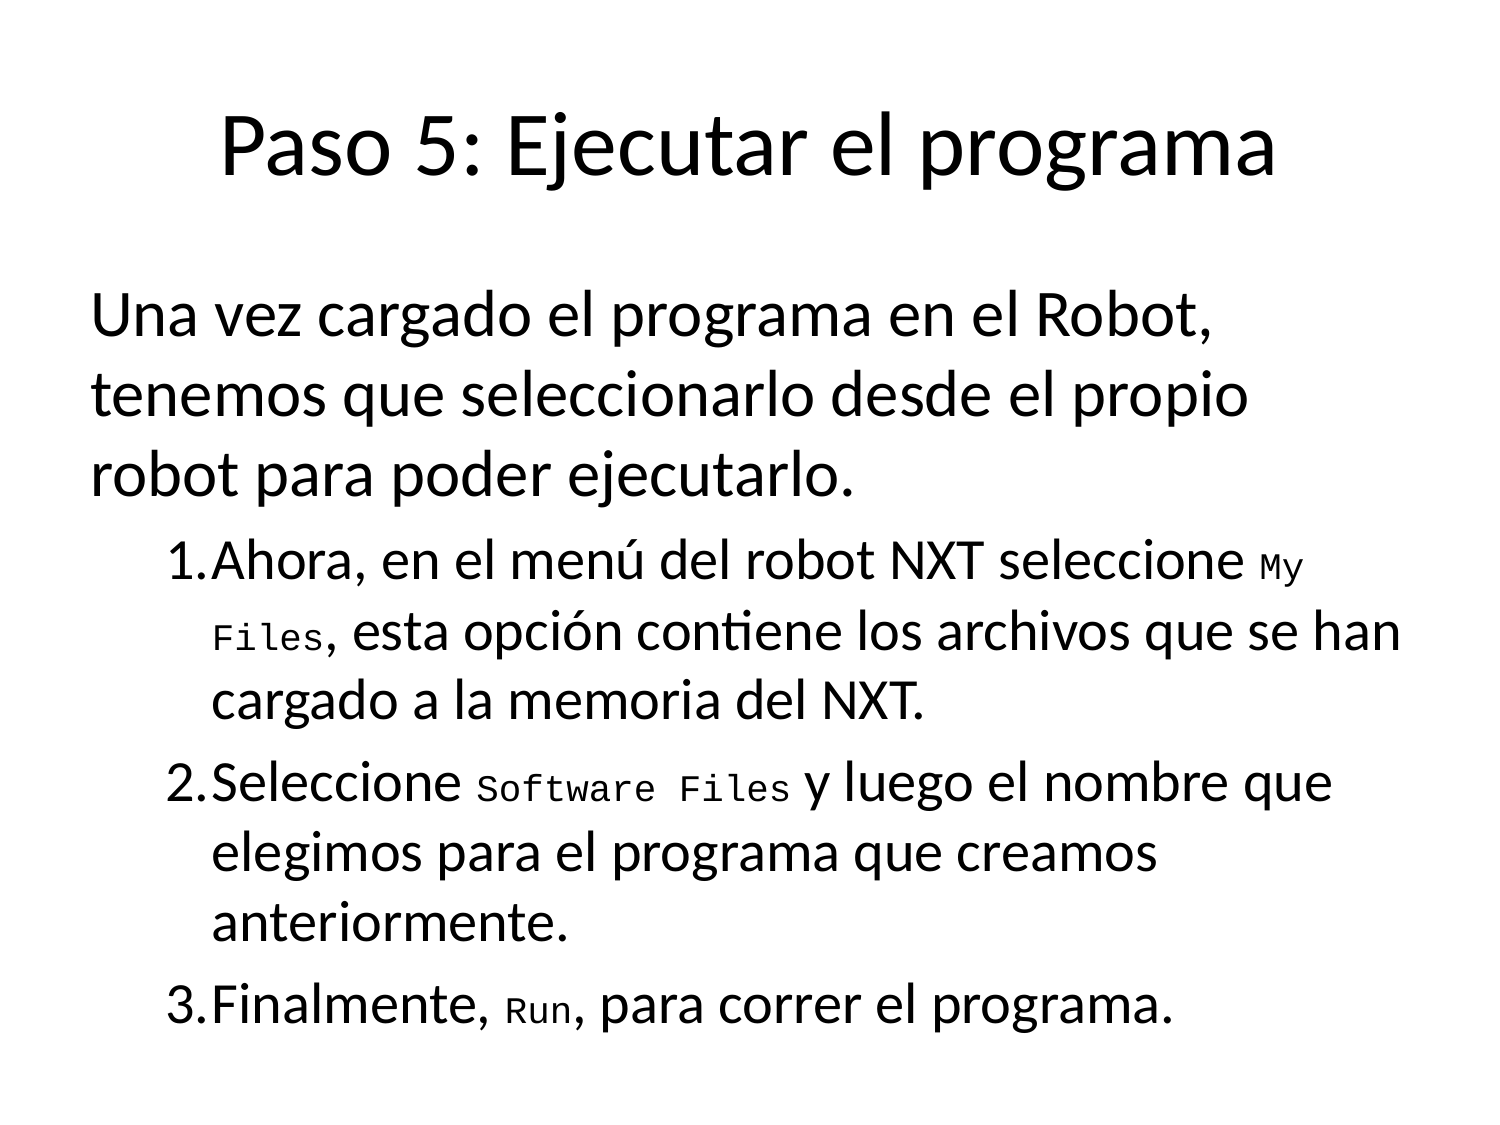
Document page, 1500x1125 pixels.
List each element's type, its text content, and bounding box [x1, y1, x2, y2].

title Paso 5: Ejecutar el programa [75, 45, 1425, 233]
list Una vez cargado el programa en el Robot, tenemos que seleccionarlo desde el propio robot para poder ejecutarlo. Ahora, en el menú del robot NXT seleccione My Files, esta opción contiene los archivos que se han cargado a la memoria del NXT. Seleccione Software Files y luego el nombre que elegimos para el programa que creamos anteriormente. Finalmente, Run, para correr el programa. [75, 262, 1425, 1005]
